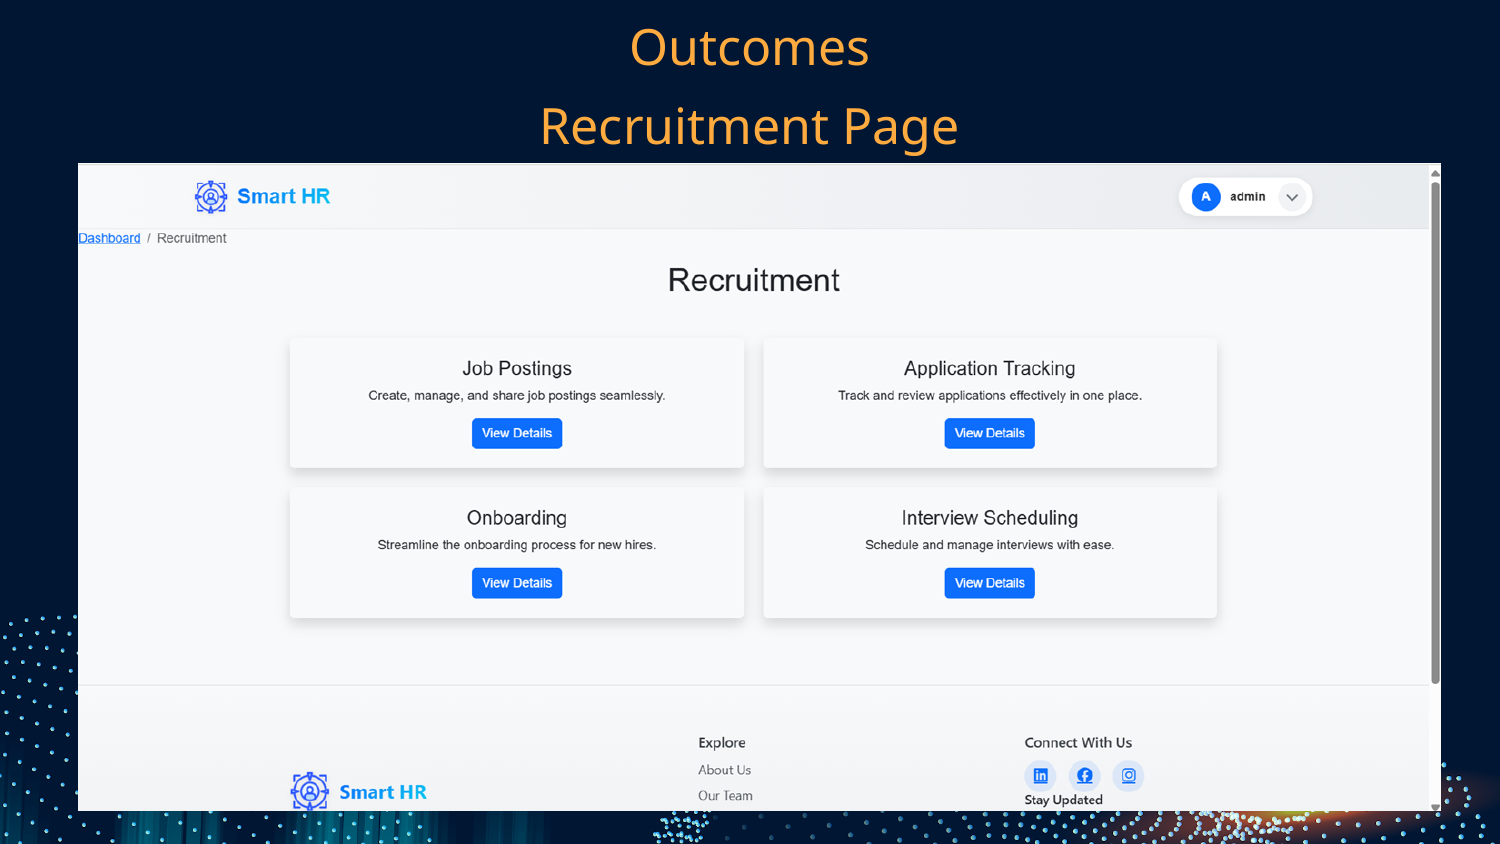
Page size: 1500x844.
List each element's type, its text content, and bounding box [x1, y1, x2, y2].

title Outcomes [364, 0, 1136, 79]
picture [0, 0, 1500, 844]
text_box Recruitment Page [364, 79, 1136, 161]
